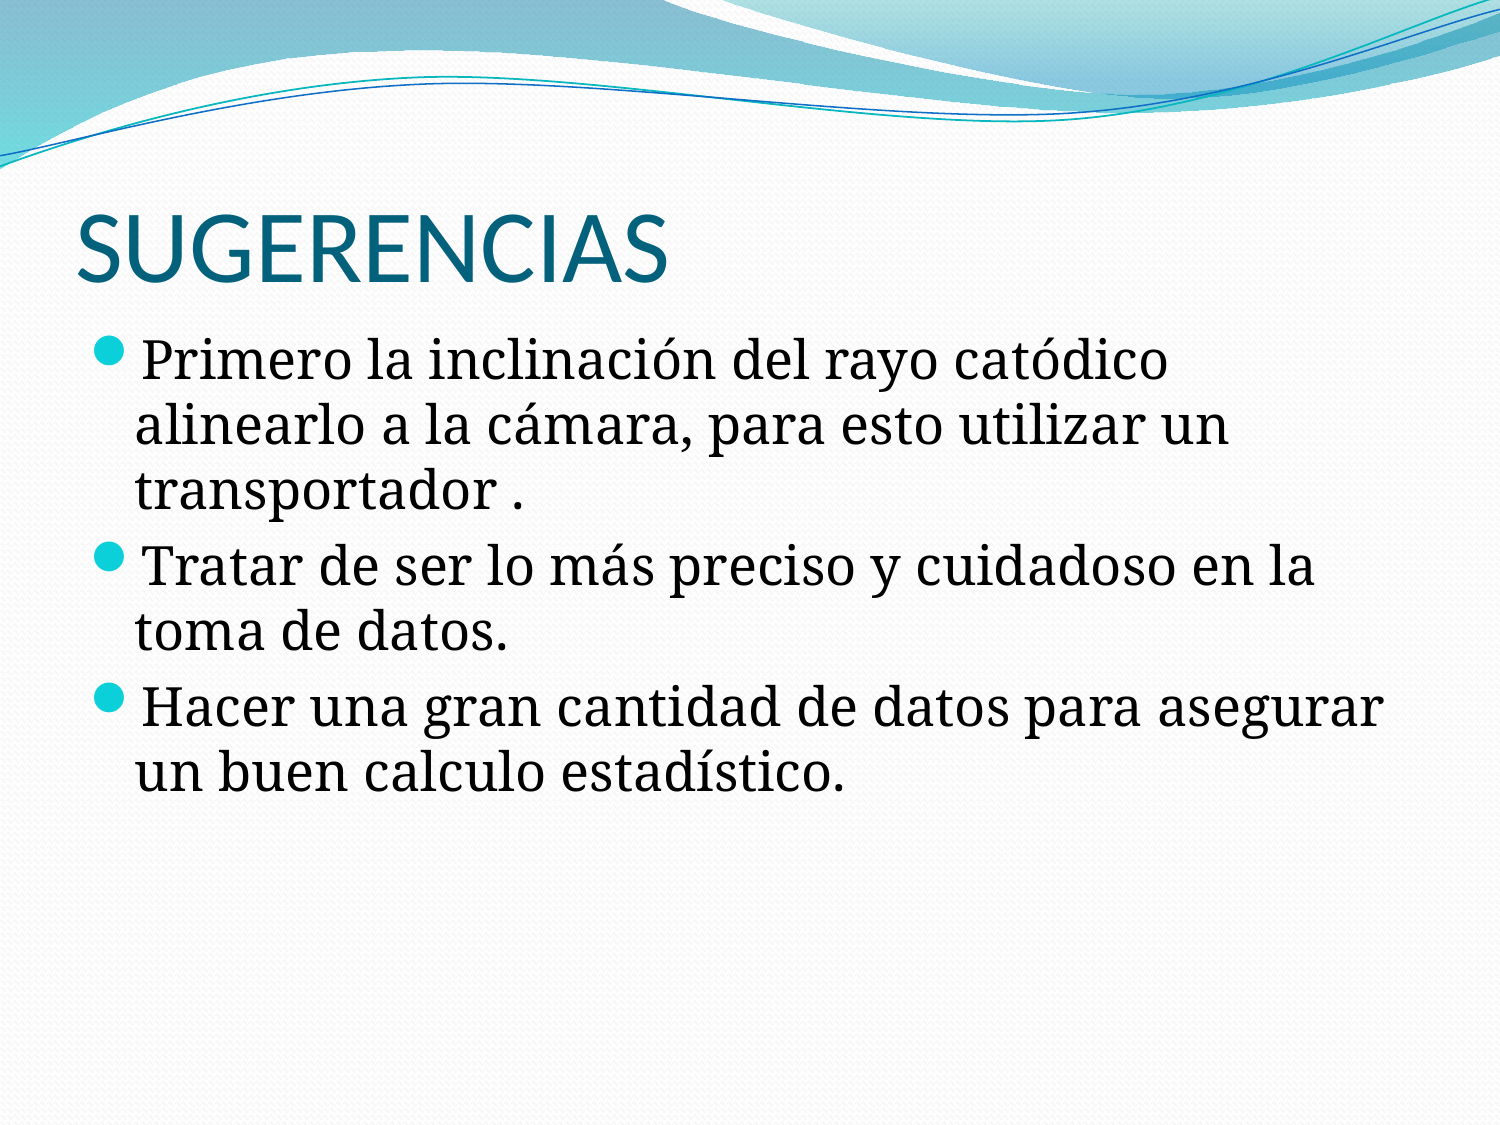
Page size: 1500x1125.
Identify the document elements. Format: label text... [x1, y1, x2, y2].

title SUGERENCIAS [75, 115, 1425, 303]
list Primero la inclinación del rayo catódico alinearlo a la cámara, para esto utilizar un transportador . Tratar de ser lo más preciso y cuidadoso en la toma de datos. Hacer una gran cantidad de datos para asegurar un buen calculo estadístico. [75, 317, 1425, 1038]
